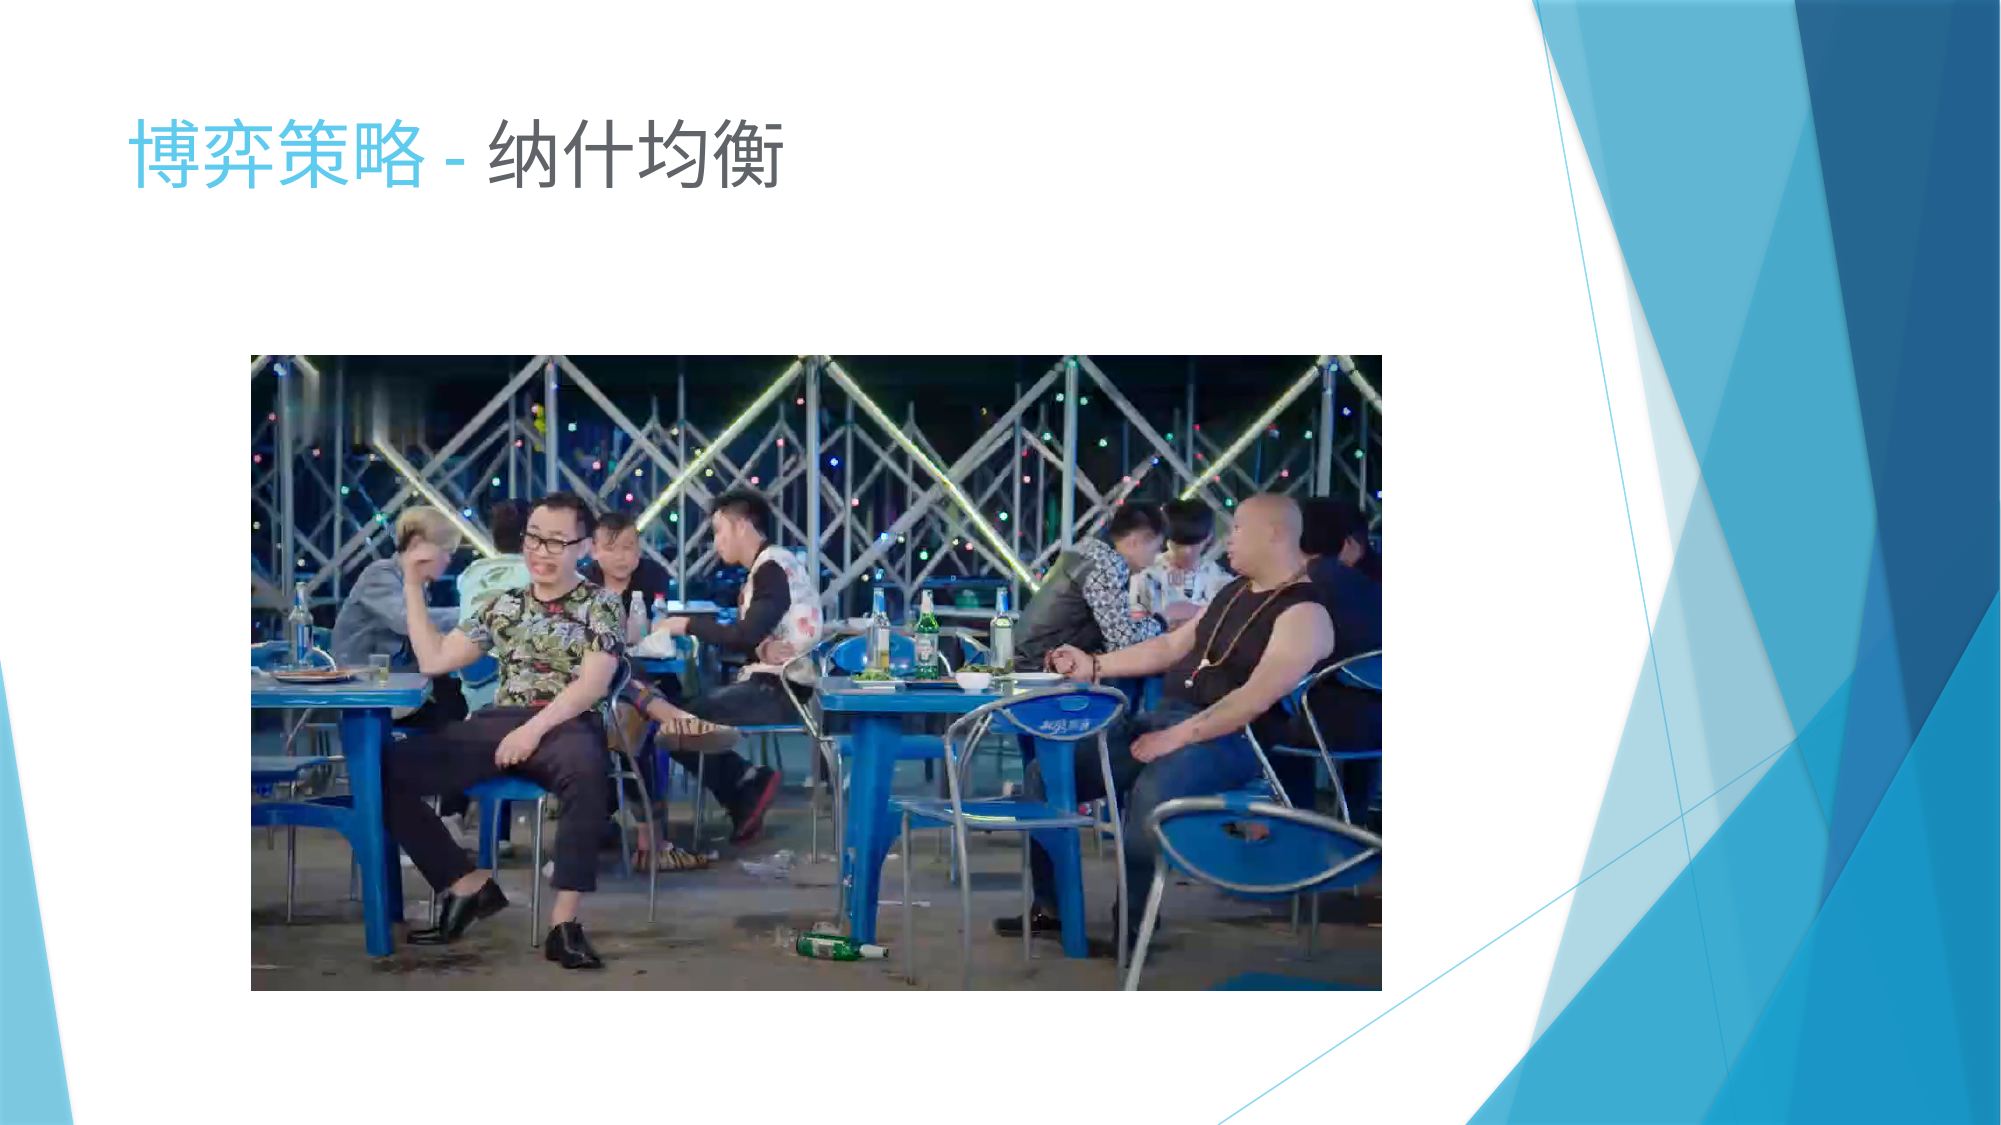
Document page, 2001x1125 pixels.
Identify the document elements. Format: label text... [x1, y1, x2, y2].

title 博弈策略-纳什均衡 [111, 99, 1522, 317]
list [249, 353, 1383, 992]
